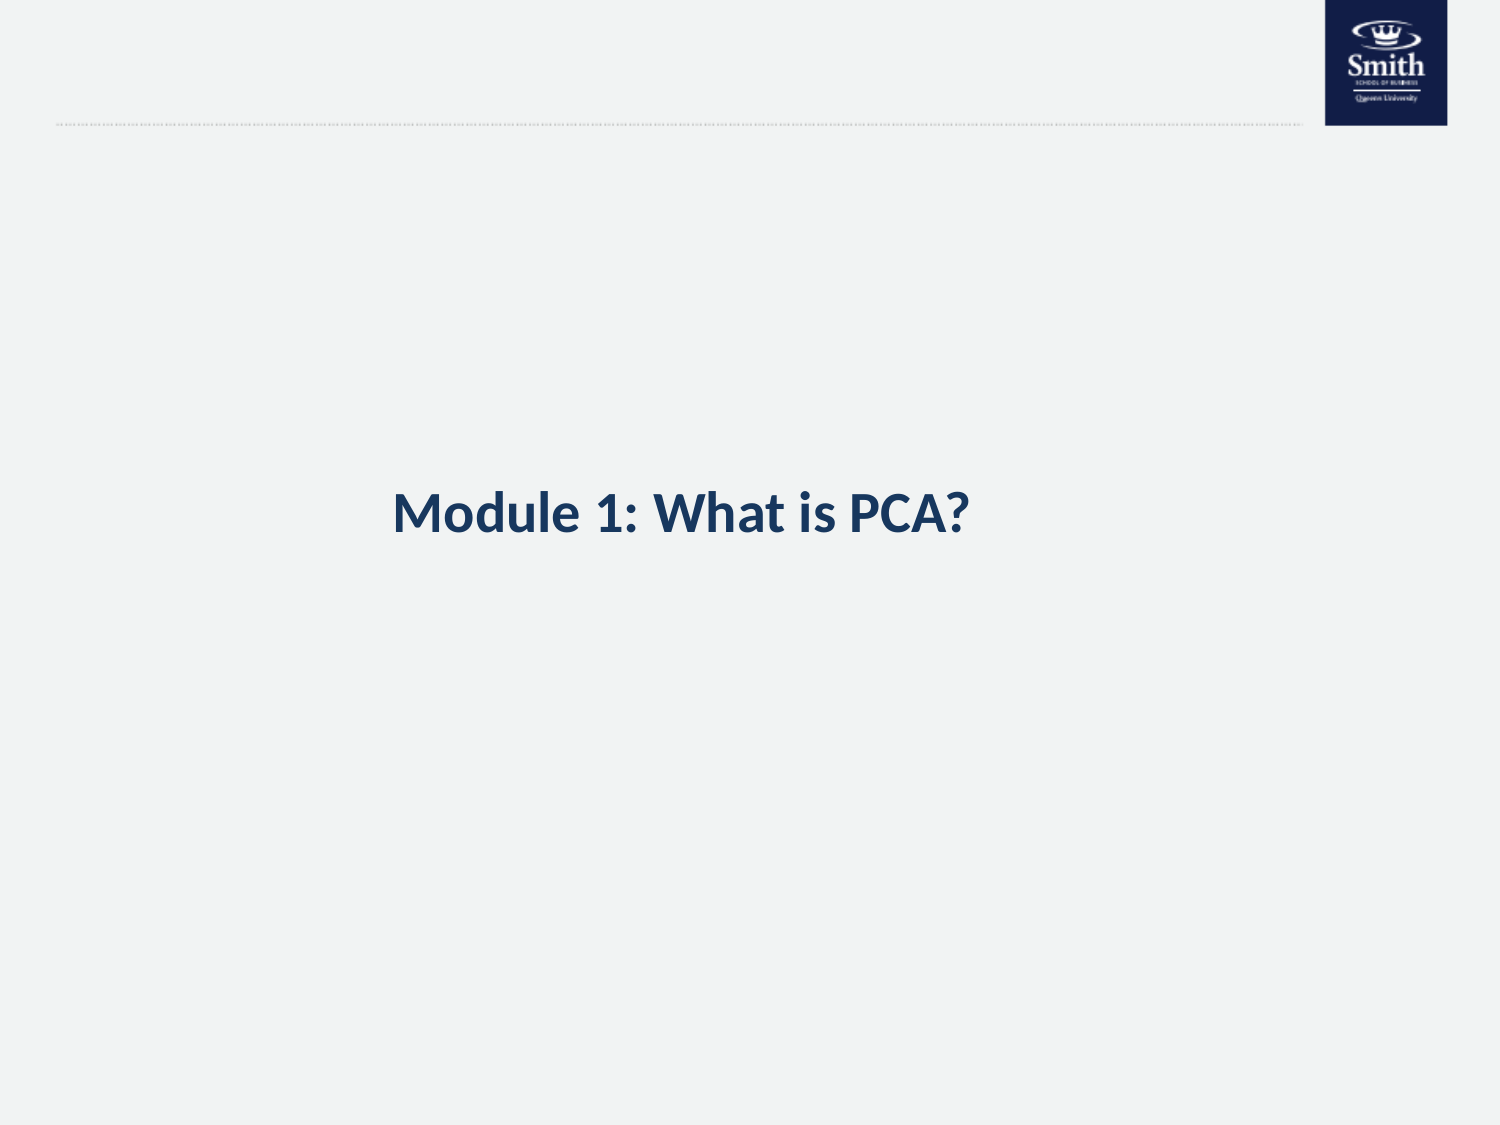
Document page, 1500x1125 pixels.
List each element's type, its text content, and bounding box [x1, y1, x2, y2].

title Module 1: What is PCA? [377, 456, 1123, 563]
